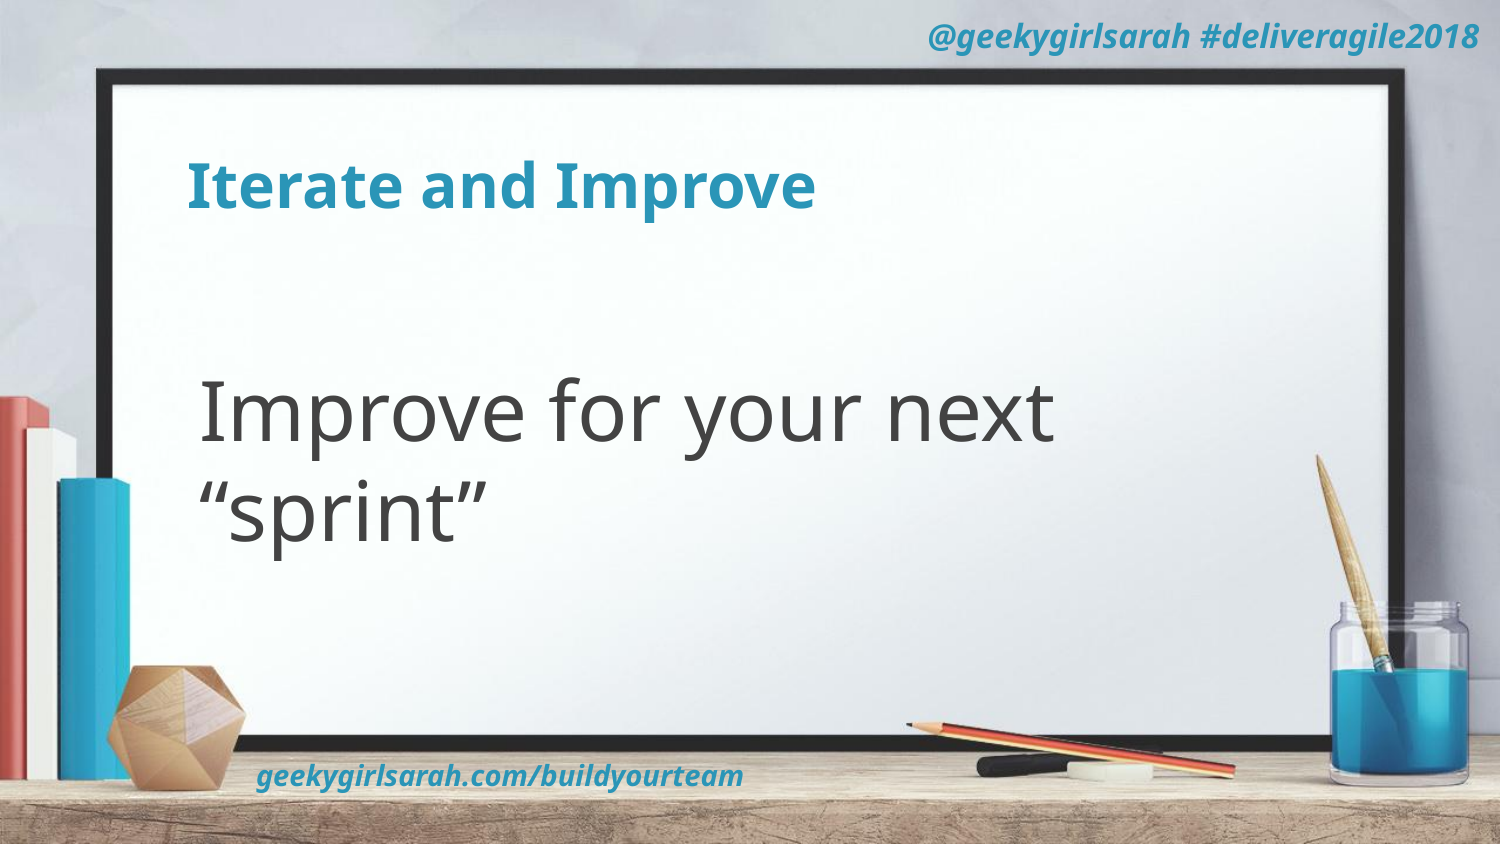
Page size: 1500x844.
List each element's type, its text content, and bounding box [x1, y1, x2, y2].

picture [0, 0, 1500, 844]
title Iterate and Improve [172, 130, 1324, 235]
list Improve for your next “sprint” [172, 235, 1324, 680]
